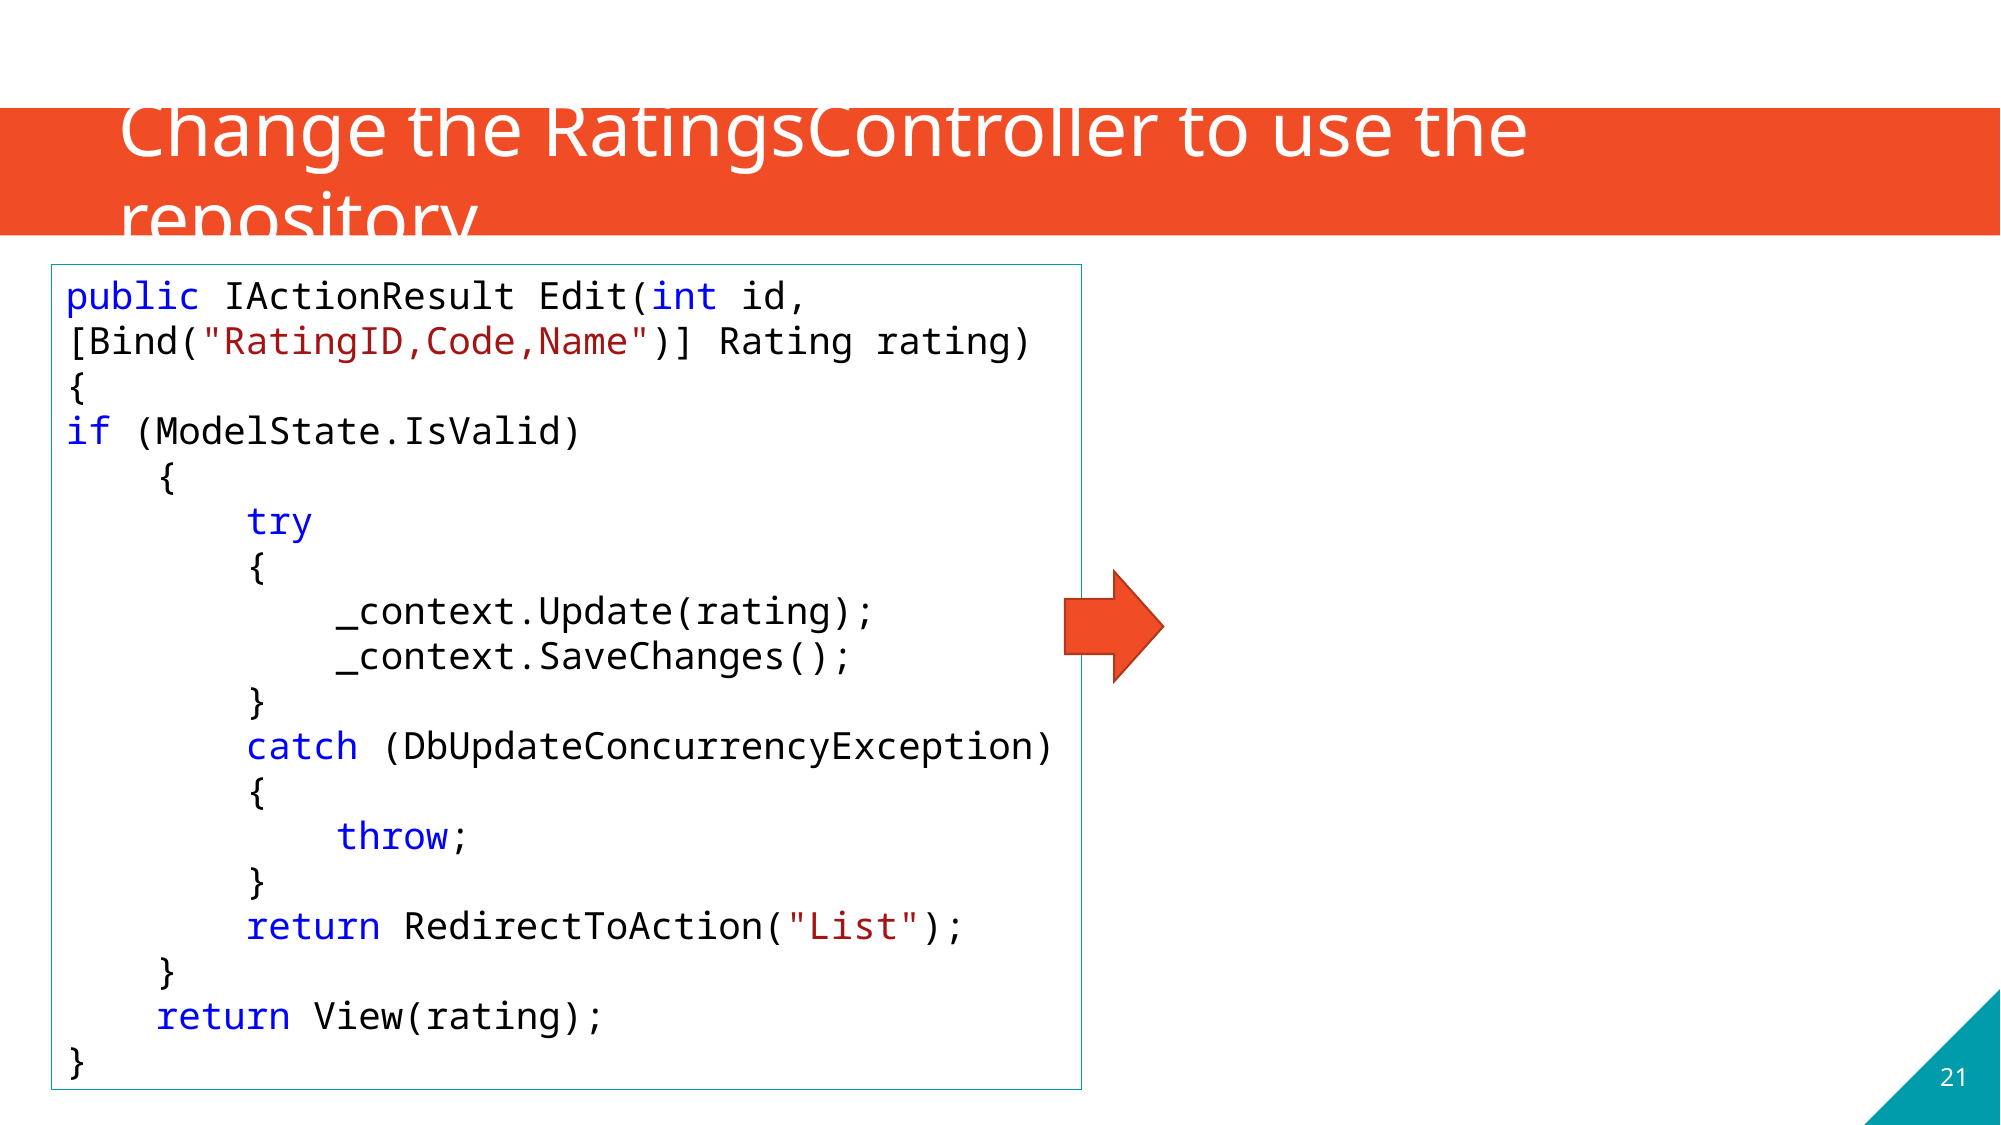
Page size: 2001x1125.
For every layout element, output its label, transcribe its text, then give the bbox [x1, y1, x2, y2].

text_box public IActionResult Edit(int id, [Bind("RatingID,Code,Name")] Rating rating) { if (ModelState.IsValid) { try { _context.Update(rating); _context.SaveChanges(); } catch (DbUpdateConcurrencyException) { throw; } return RedirectToAction("List"); } return View(rating); } [51, 264, 1082, 1090]
slide_number 21 [1862, 987, 2000, 1125]
title Change the RatingsController to use the repository [0, 108, 2000, 236]
text_box [1063, 568, 1165, 685]
